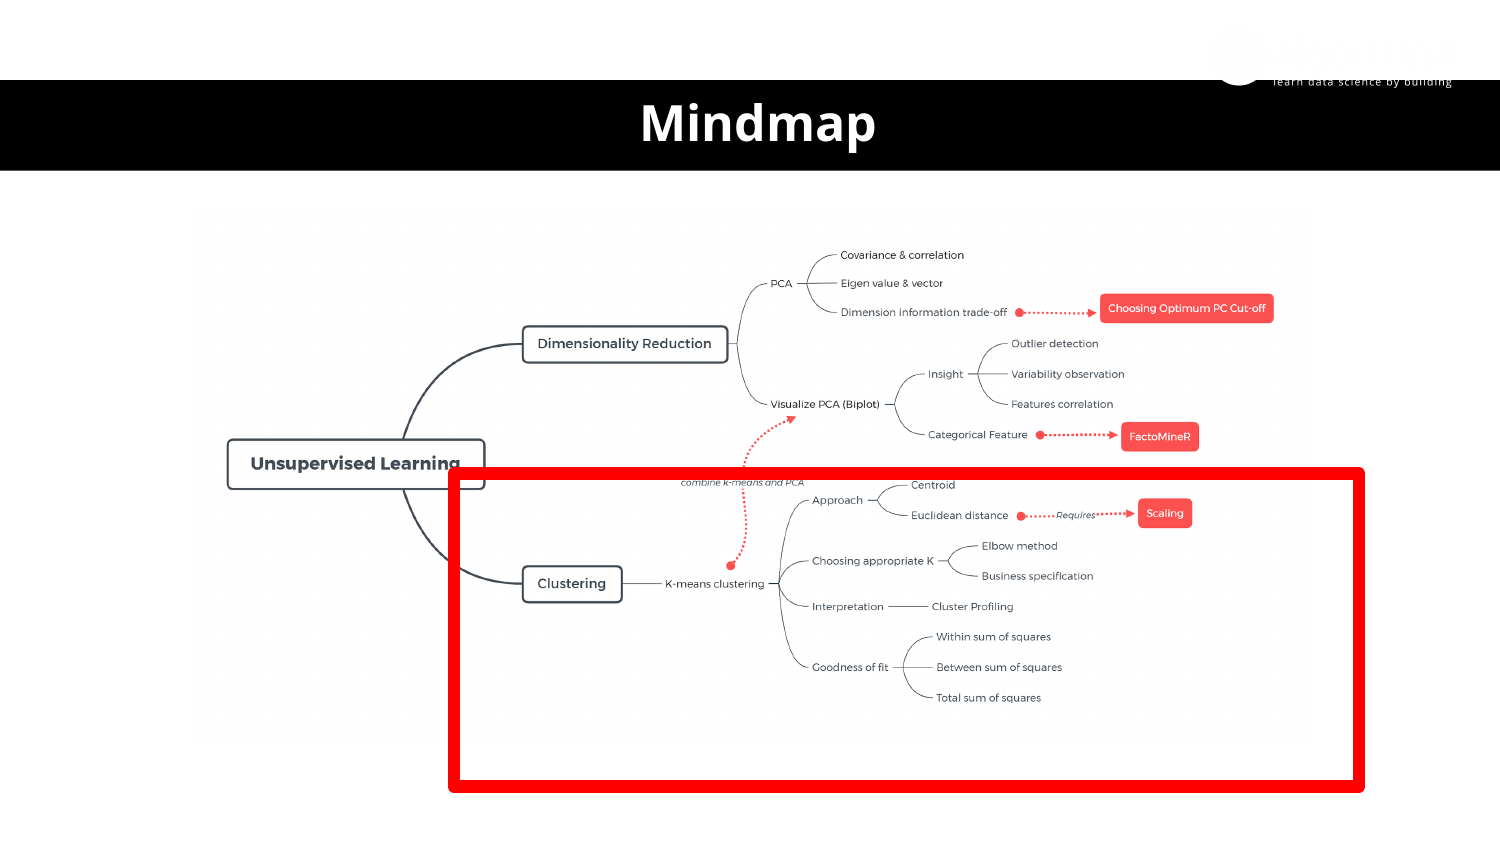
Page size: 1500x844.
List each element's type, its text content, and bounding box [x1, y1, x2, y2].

picture [1206, 15, 1459, 100]
text_box [453, 473, 1359, 787]
picture [189, 206, 1311, 747]
text_box [0, 79, 1500, 172]
title Mindmap [68, 79, 1448, 171]
